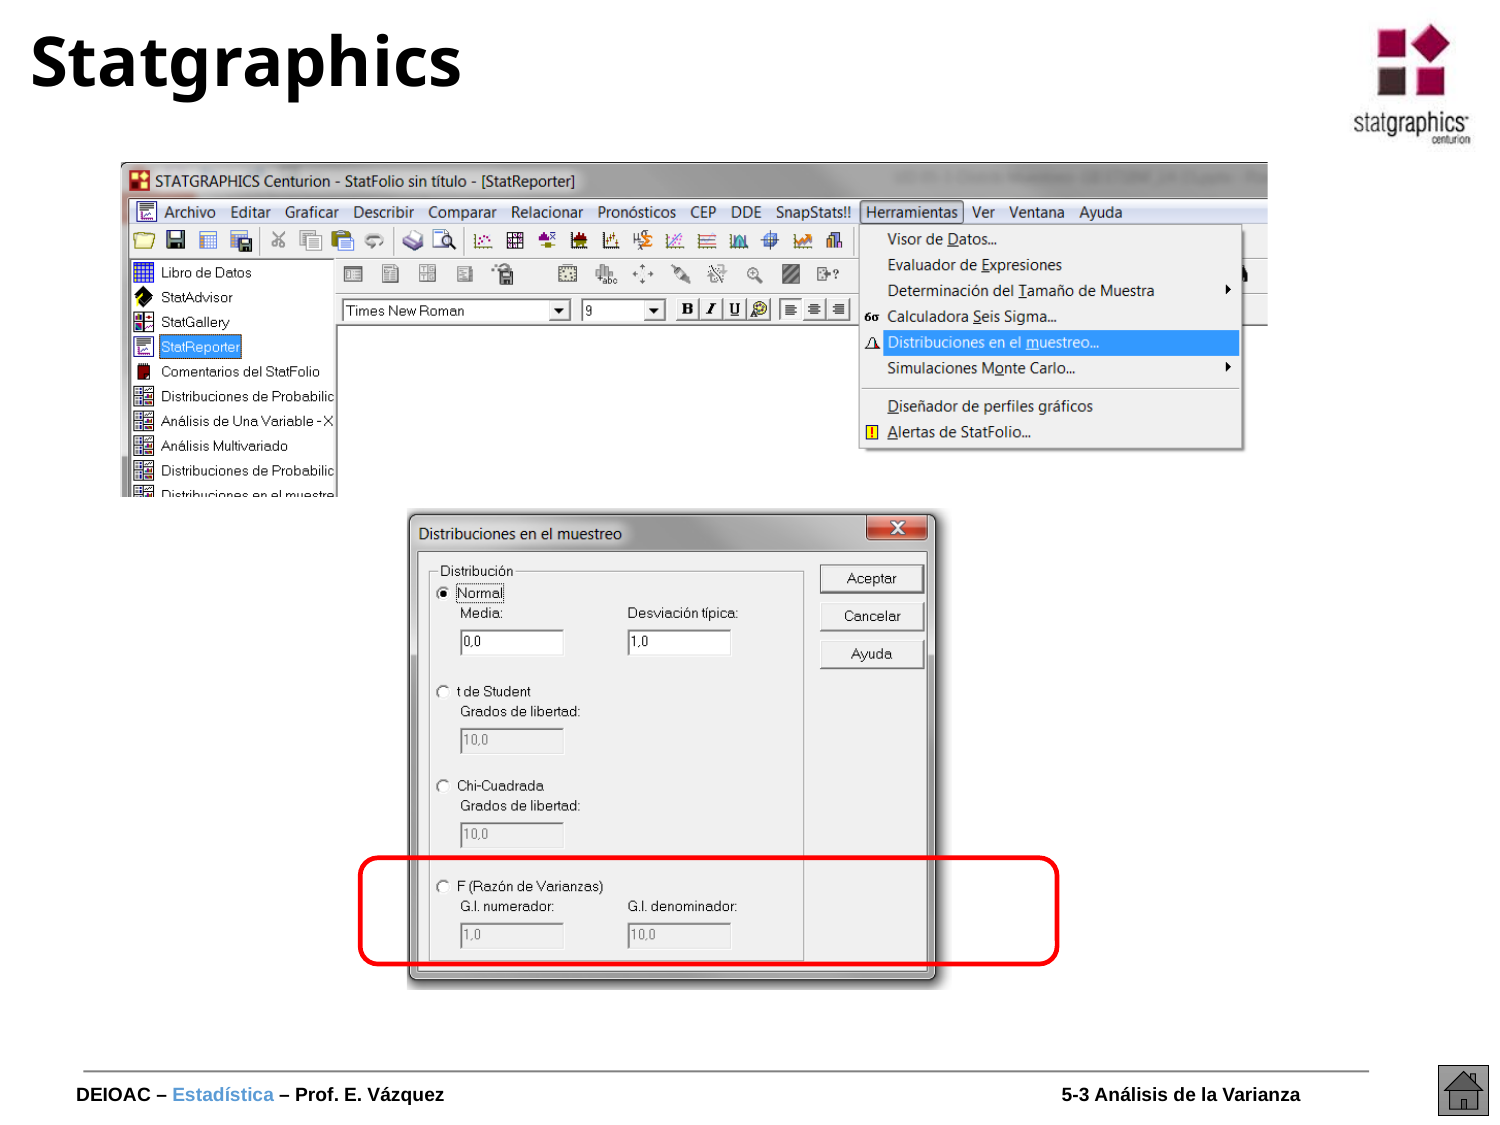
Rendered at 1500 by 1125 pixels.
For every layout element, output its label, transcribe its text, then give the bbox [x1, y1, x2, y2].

title Statgraphics [15, 11, 1340, 117]
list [120, 162, 1268, 497]
text_box [359, 856, 406, 966]
picture [1340, 7, 1485, 152]
text_box [952, 856, 1059, 966]
picture [406, 507, 952, 990]
